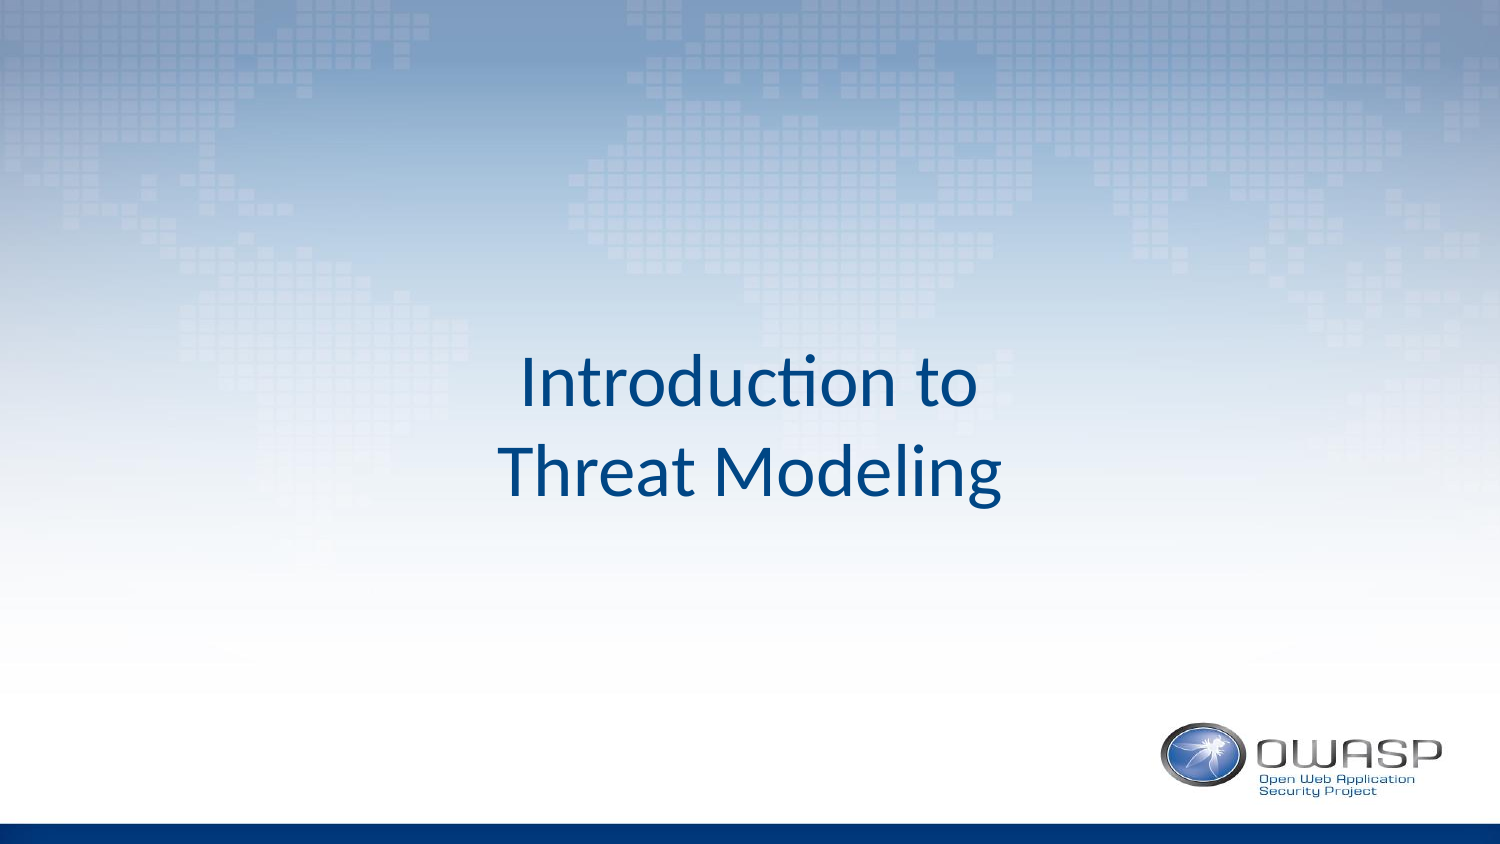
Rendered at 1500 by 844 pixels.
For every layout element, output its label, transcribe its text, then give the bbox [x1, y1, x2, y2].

picture [0, 0, 1500, 844]
title Introduction to Threat Modeling [51, 352, 1449, 491]
